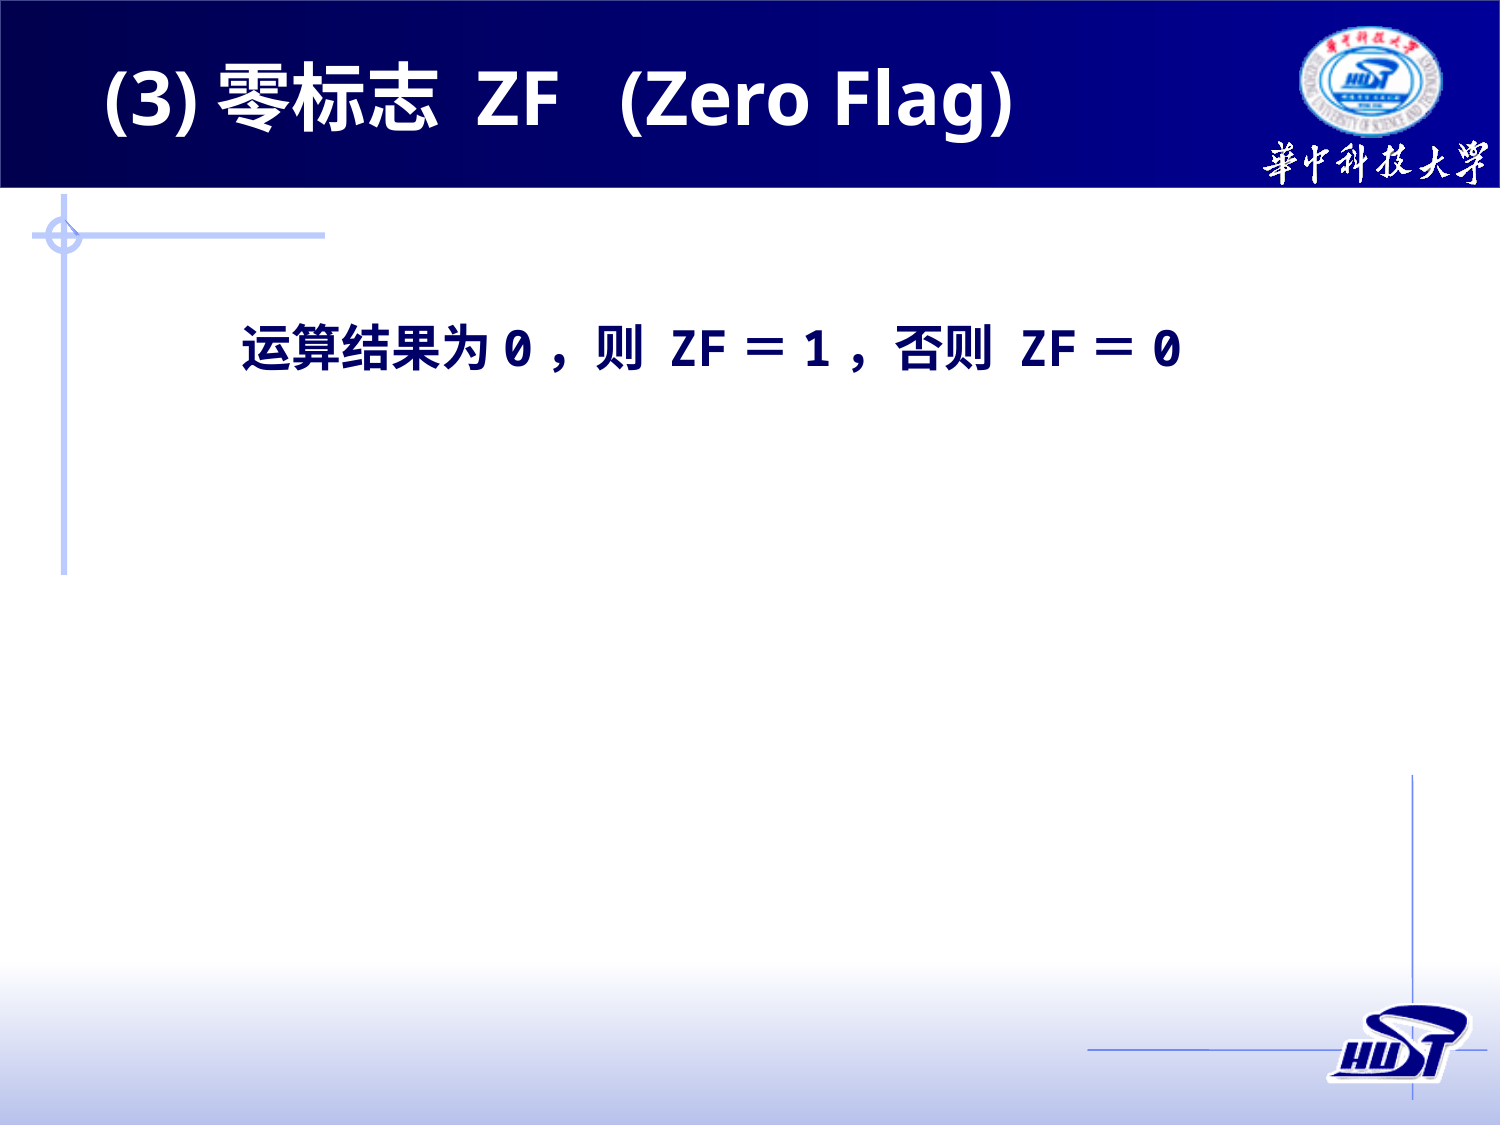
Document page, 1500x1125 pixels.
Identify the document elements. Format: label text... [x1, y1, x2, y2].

text_box (3)零标志 ZF (Zero Flag) [89, 42, 1308, 148]
picture [1299, 26, 1443, 138]
picture [1262, 140, 1488, 185]
text_box 运算结果为0，则 ZF＝1，否则 ZF＝0 [89, 278, 1355, 862]
